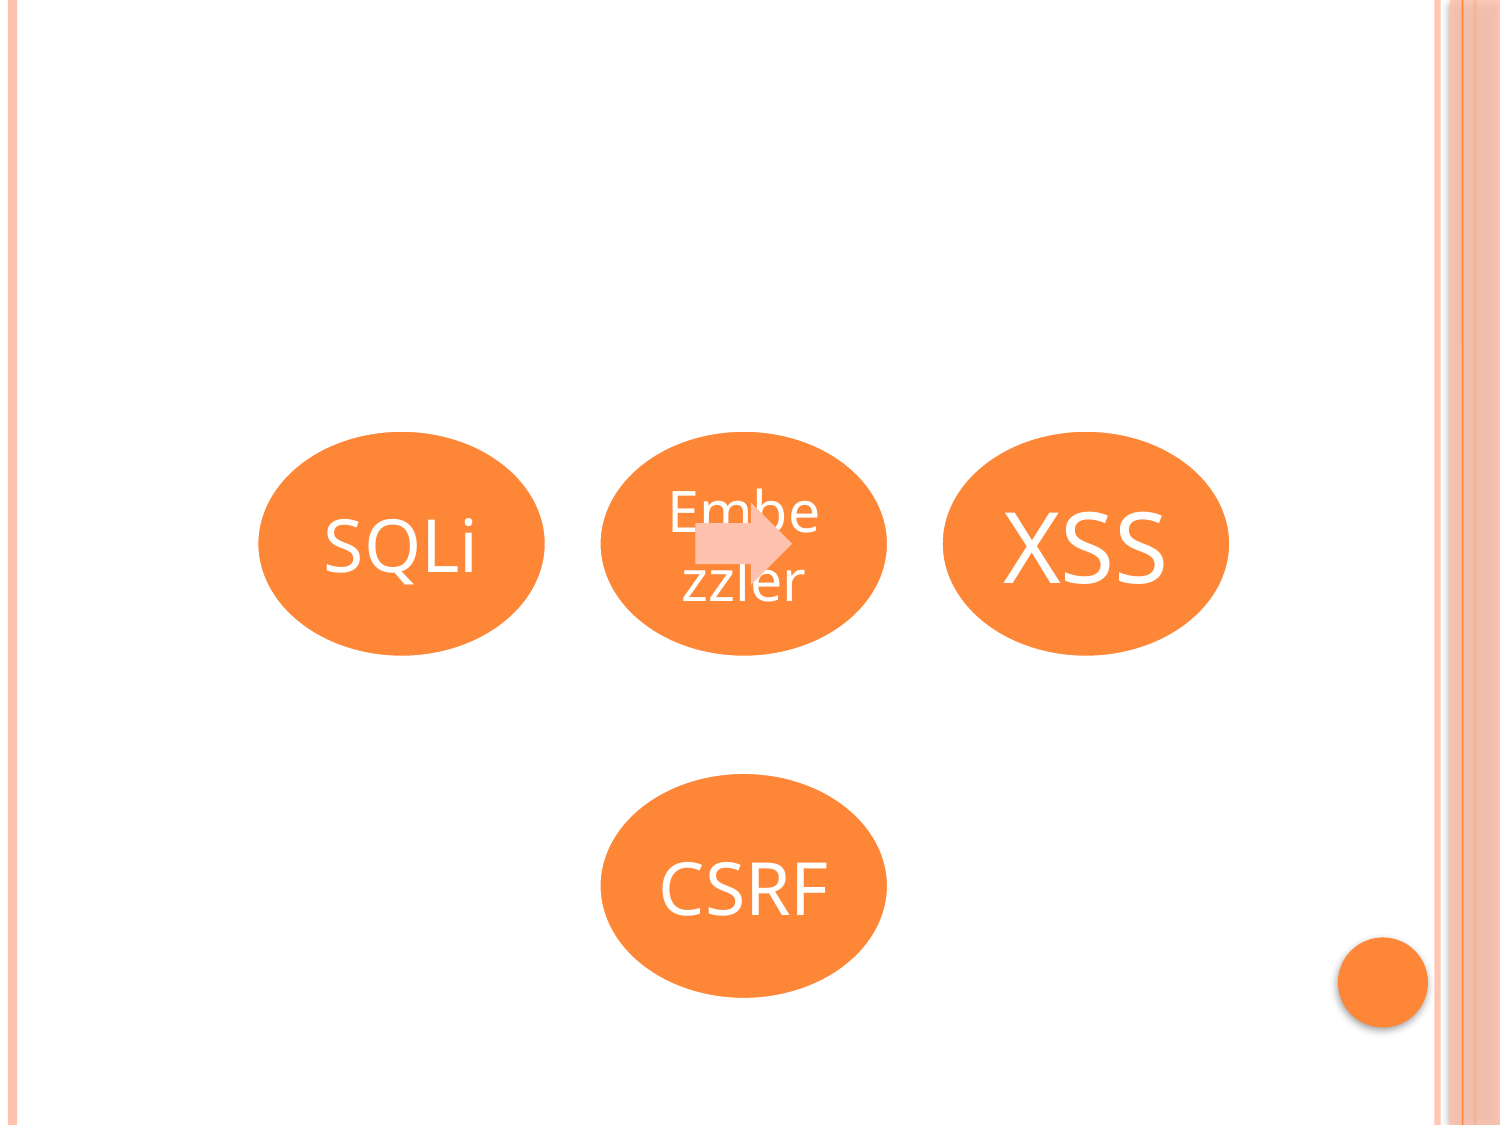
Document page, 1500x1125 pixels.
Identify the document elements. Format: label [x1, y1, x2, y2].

text_box [161, 86, 1326, 1001]
